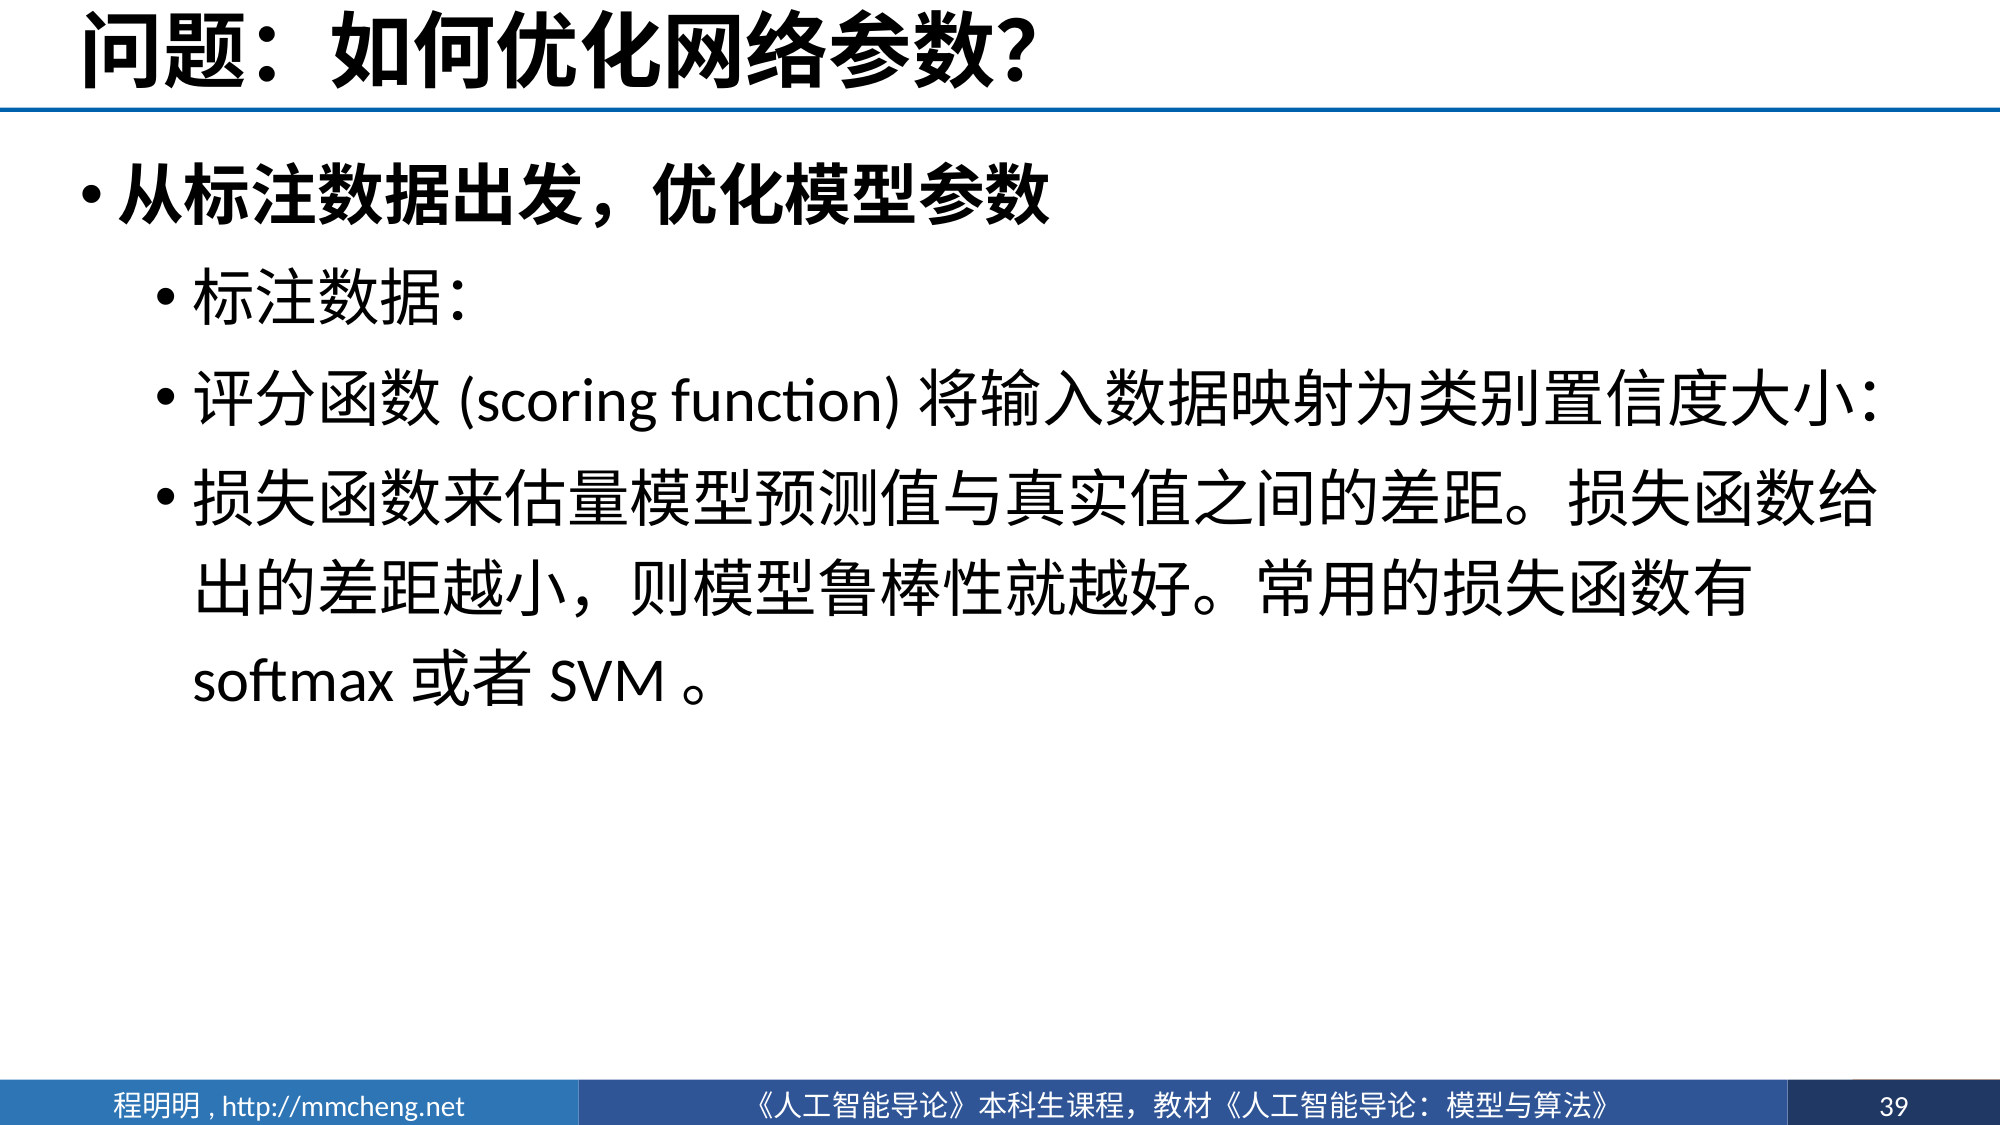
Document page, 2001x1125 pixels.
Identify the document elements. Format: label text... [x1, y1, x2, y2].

title 问题：如何优化网络参数？ [64, 0, 2000, 110]
